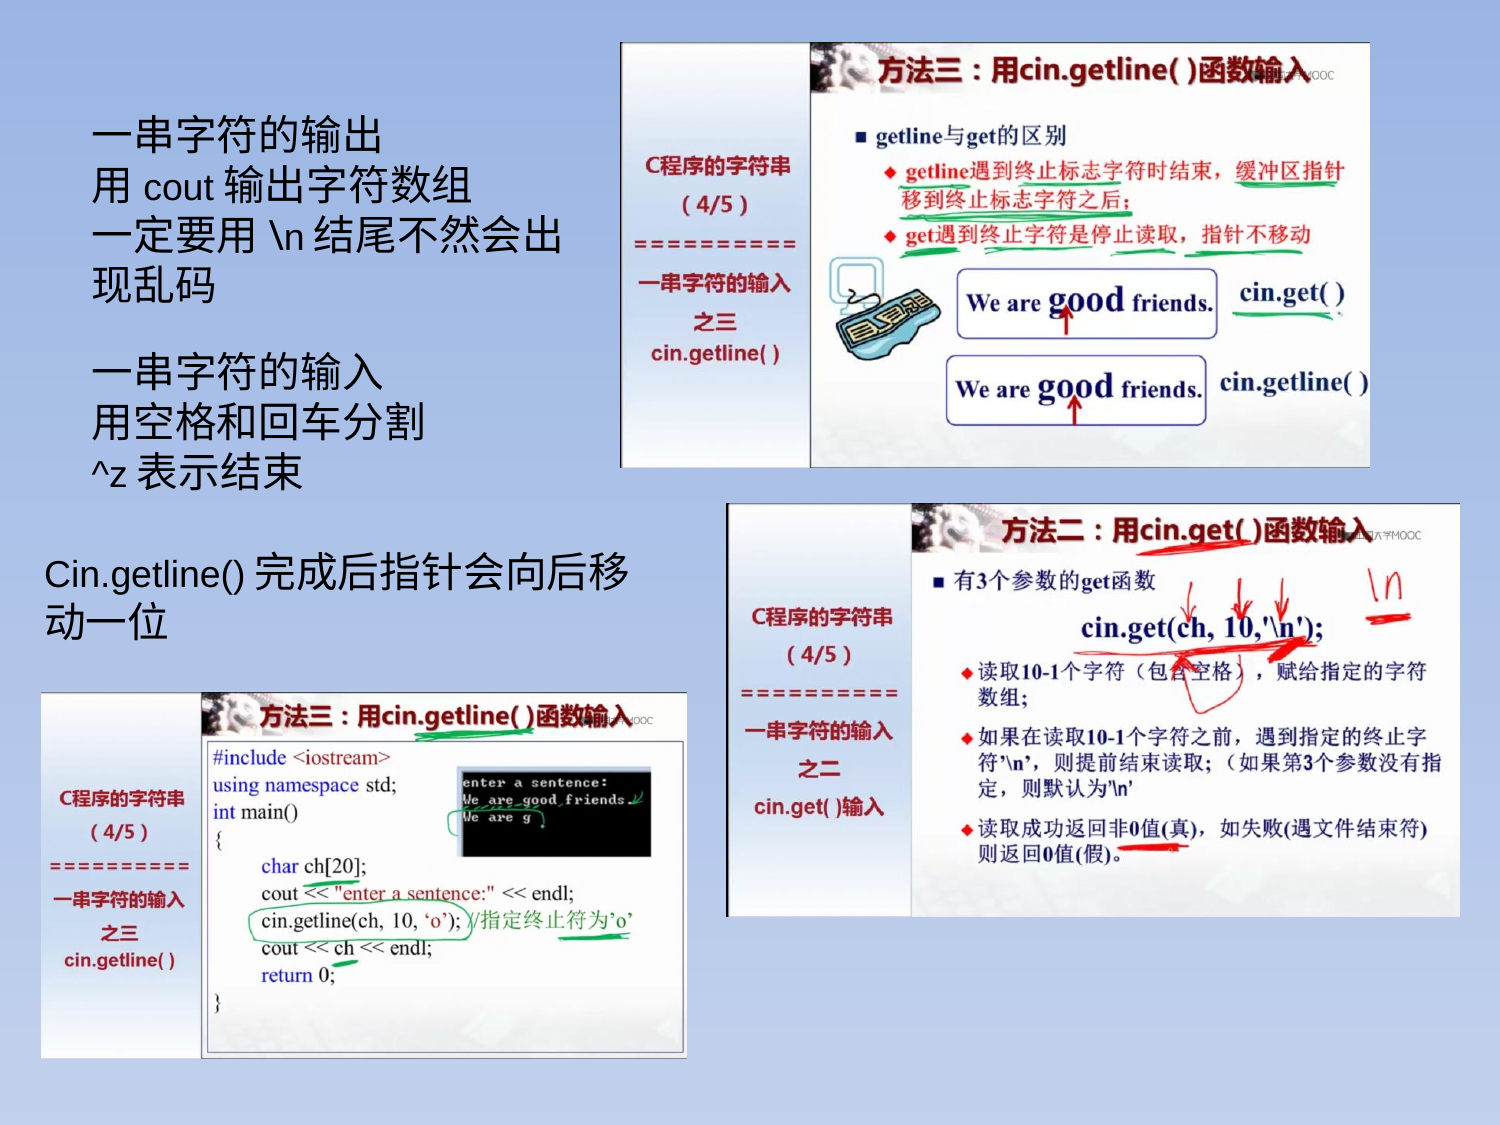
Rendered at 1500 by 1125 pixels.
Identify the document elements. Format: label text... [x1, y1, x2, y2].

text_box 一串字符的输出 用cout输出字符数组 一定要用\n结尾不然会出现乱码 [76, 101, 614, 317]
picture [40, 692, 687, 1059]
text_box Cin.getline()完成后指针会向后移动一位 [29, 538, 656, 654]
picture [725, 503, 1460, 918]
text_box 一串字符的输入 用空格和回车分割 ^z表示结束 [76, 338, 715, 503]
picture [619, 42, 1370, 469]
